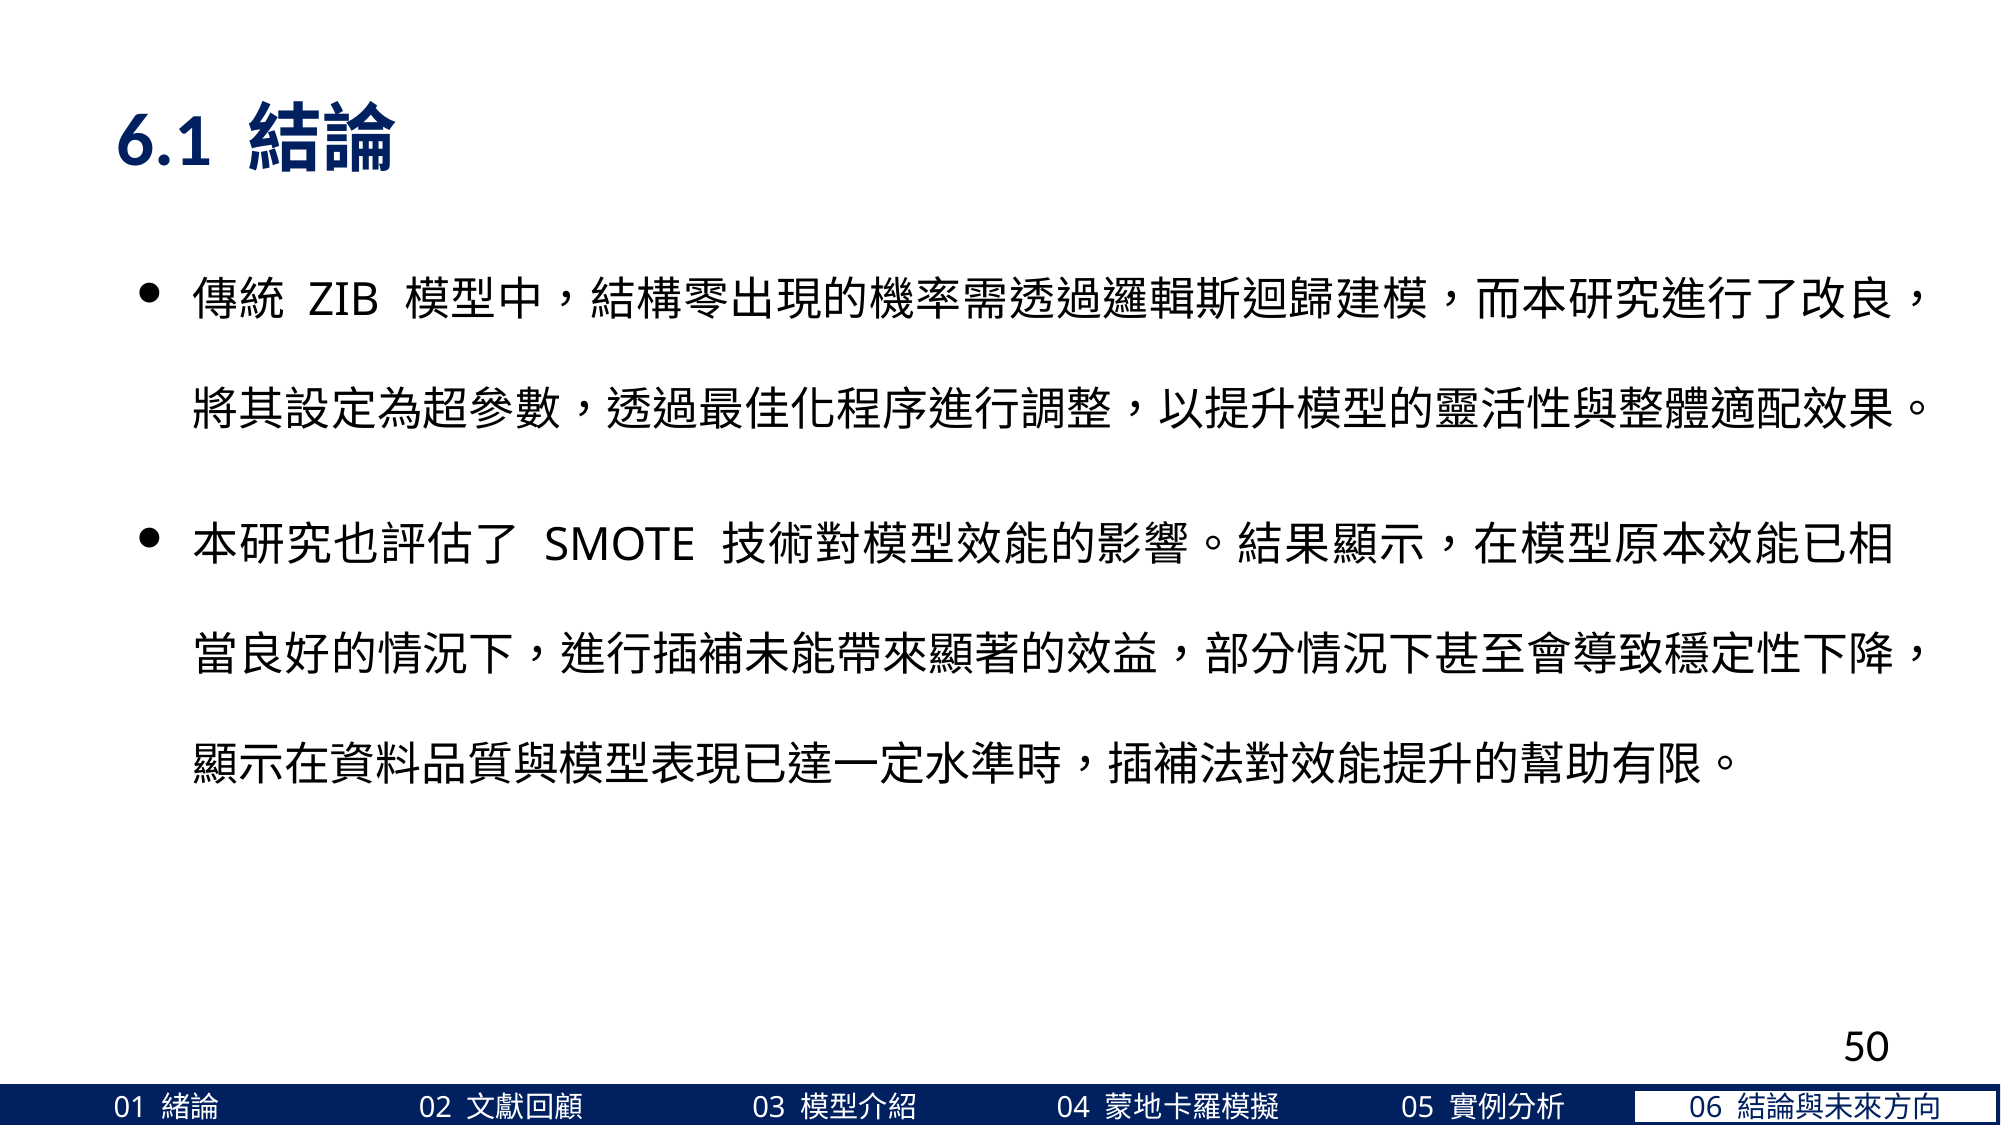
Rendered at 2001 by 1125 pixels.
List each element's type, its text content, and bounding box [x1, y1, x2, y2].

text_box 傳統 ZIB 模型中，結構零出現的機率需透過邏輯斯迴歸建模，而本研究進行了改良，將其設定為超參數，透過最佳化程序進行調整，以提升模型的靈活性與整體適配效果。 本研究也評估了 SMOTE 技術對模型效能的影響。結果顯示，在模型原本效能已相當良好的情況下，進行插補未能帶來顯著的效益，部分情況下甚至會導致穩定性下降，顯示在資料品質與模型表現已達一定水準時，插補法對效能提升的幫助有限。 [121, 207, 1910, 797]
text_box 6.1 結論 [101, 85, 1107, 197]
